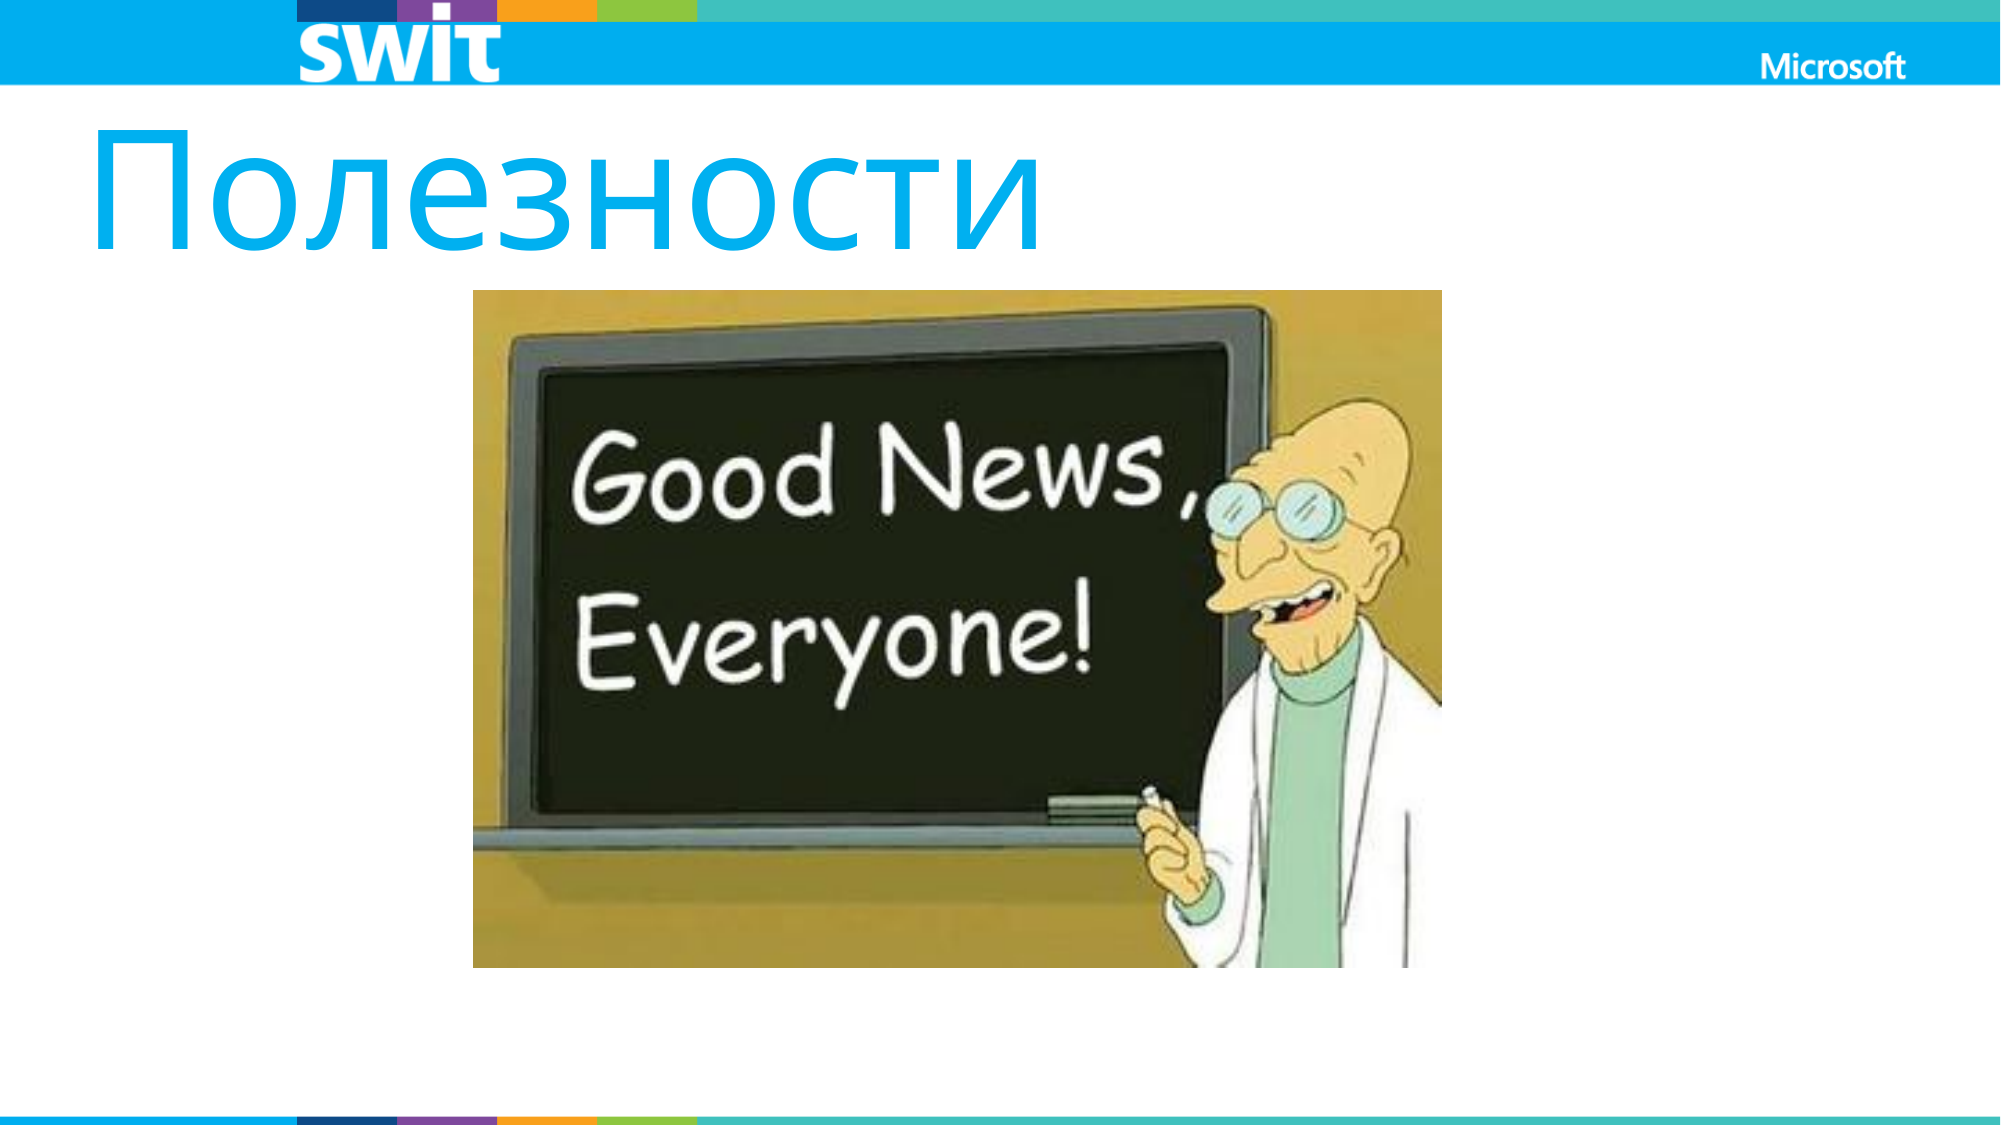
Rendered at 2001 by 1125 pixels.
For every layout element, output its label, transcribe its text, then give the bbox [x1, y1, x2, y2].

picture [1818, 60, 1828, 79]
title Полезности [67, 114, 1535, 278]
picture [1830, 60, 1848, 79]
picture [1864, 60, 1883, 79]
picture [301, 24, 341, 82]
picture [1850, 60, 1862, 79]
picture [298, 0, 2001, 21]
picture [342, 26, 429, 81]
picture [1883, 52, 1905, 79]
picture [433, 26, 450, 81]
picture [1762, 54, 1790, 79]
picture [1801, 60, 1815, 79]
picture [455, 26, 501, 82]
picture [0, 85, 2001, 1125]
picture [1793, 61, 1798, 79]
